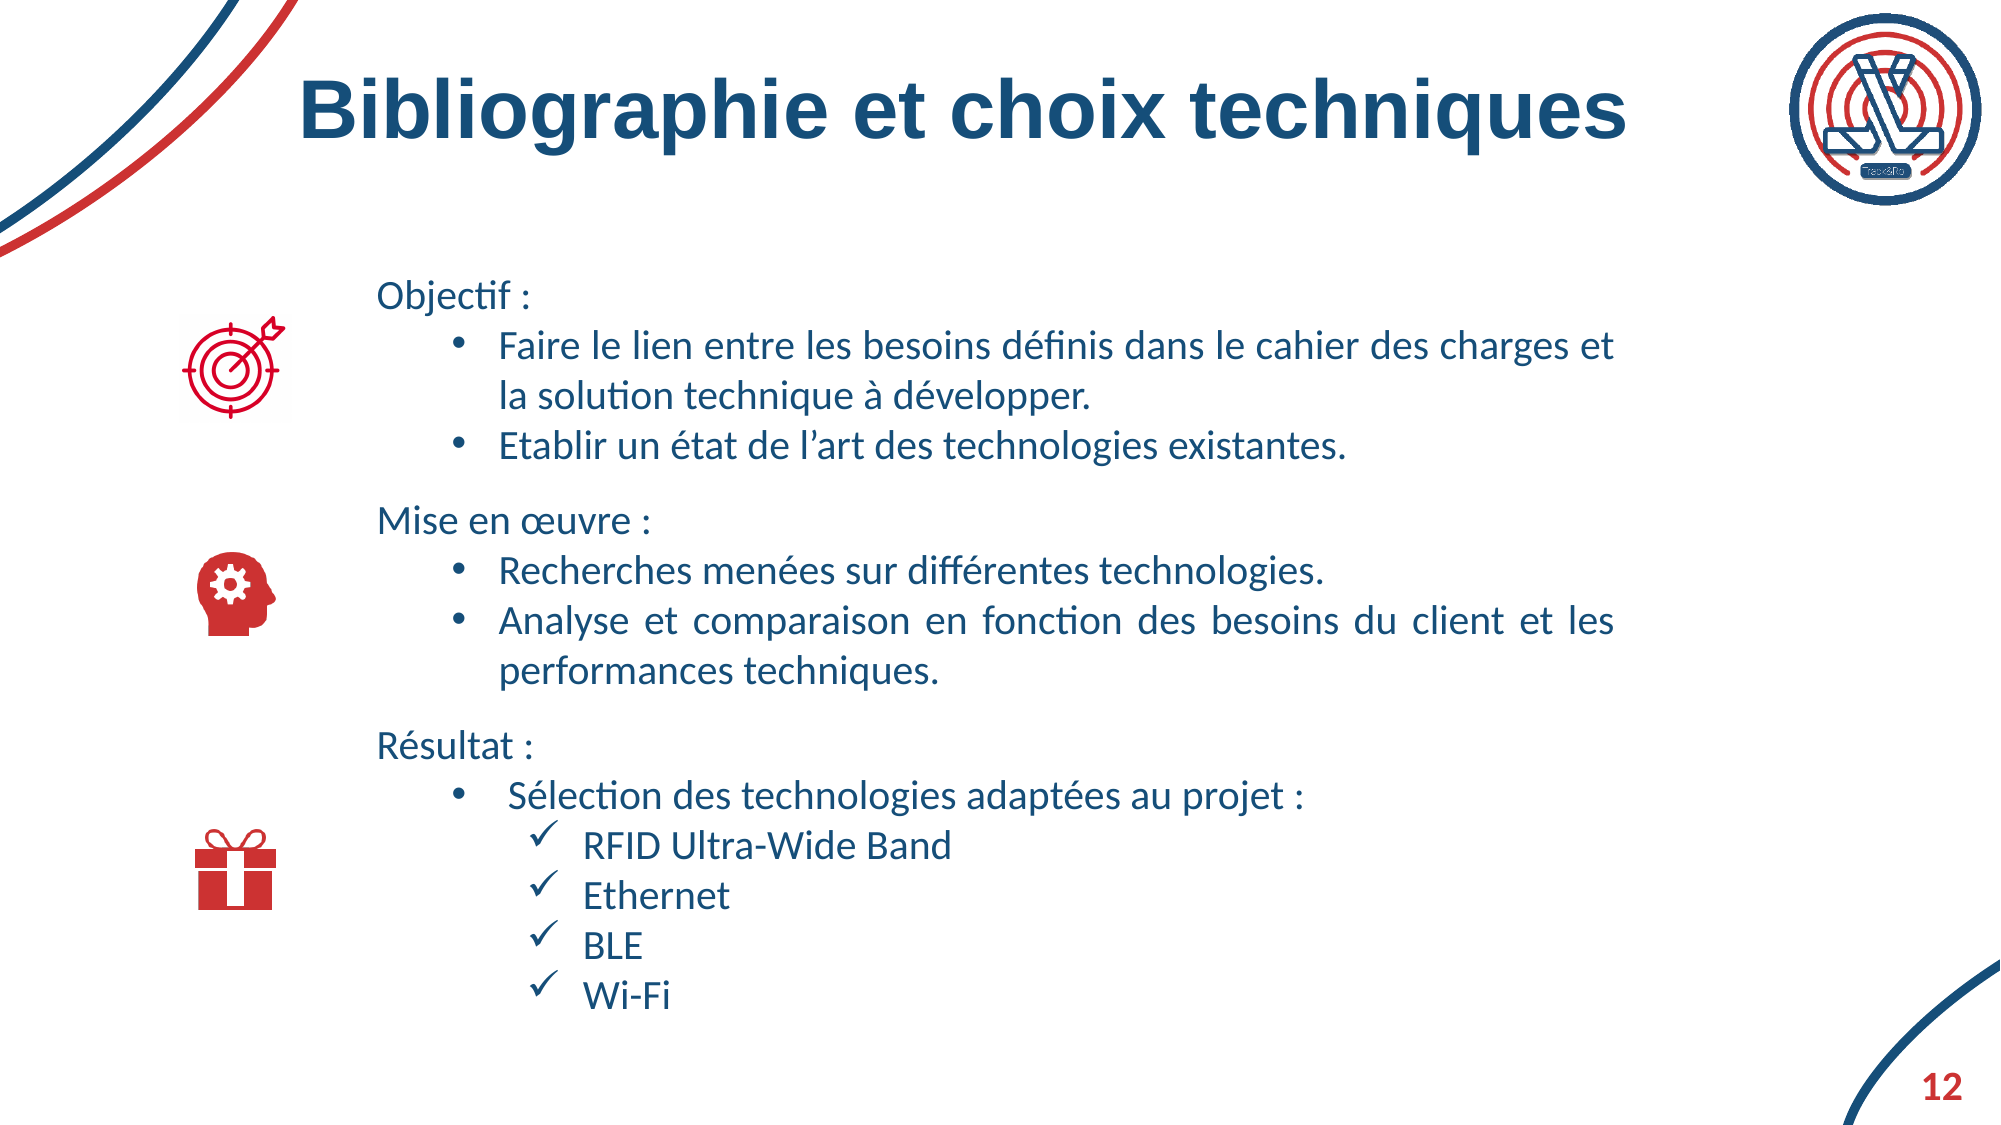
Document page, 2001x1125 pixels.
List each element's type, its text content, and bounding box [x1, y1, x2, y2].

text_box Résultat : Sélection des technologies adaptées au projet : RFID Ultra-Wide Band Ethernet BLE Wi-Fi [361, 710, 1630, 1026]
text_box Objectif : Faire le lien entre les besoins définis dans le cahier des charges et la solution technique à développer. Etablir un état de l’art des technologies existantes. [361, 260, 1630, 475]
text_box Bibliographie et choix techniques [283, 47, 1753, 163]
text_box [1846, 963, 2000, 1125]
text_box [0, 0, 294, 254]
picture [179, 314, 292, 423]
text_box [0, 0, 235, 229]
text_box 12 [1893, 1042, 1902, 1051]
picture [193, 827, 278, 912]
picture [1784, 8, 1986, 210]
picture [193, 552, 278, 636]
text_box Mise en œuvre : Recherches menées sur différentes technologies. Analyse et comparaison en fonction des besoins du client et les performances techniques. [361, 485, 1630, 701]
